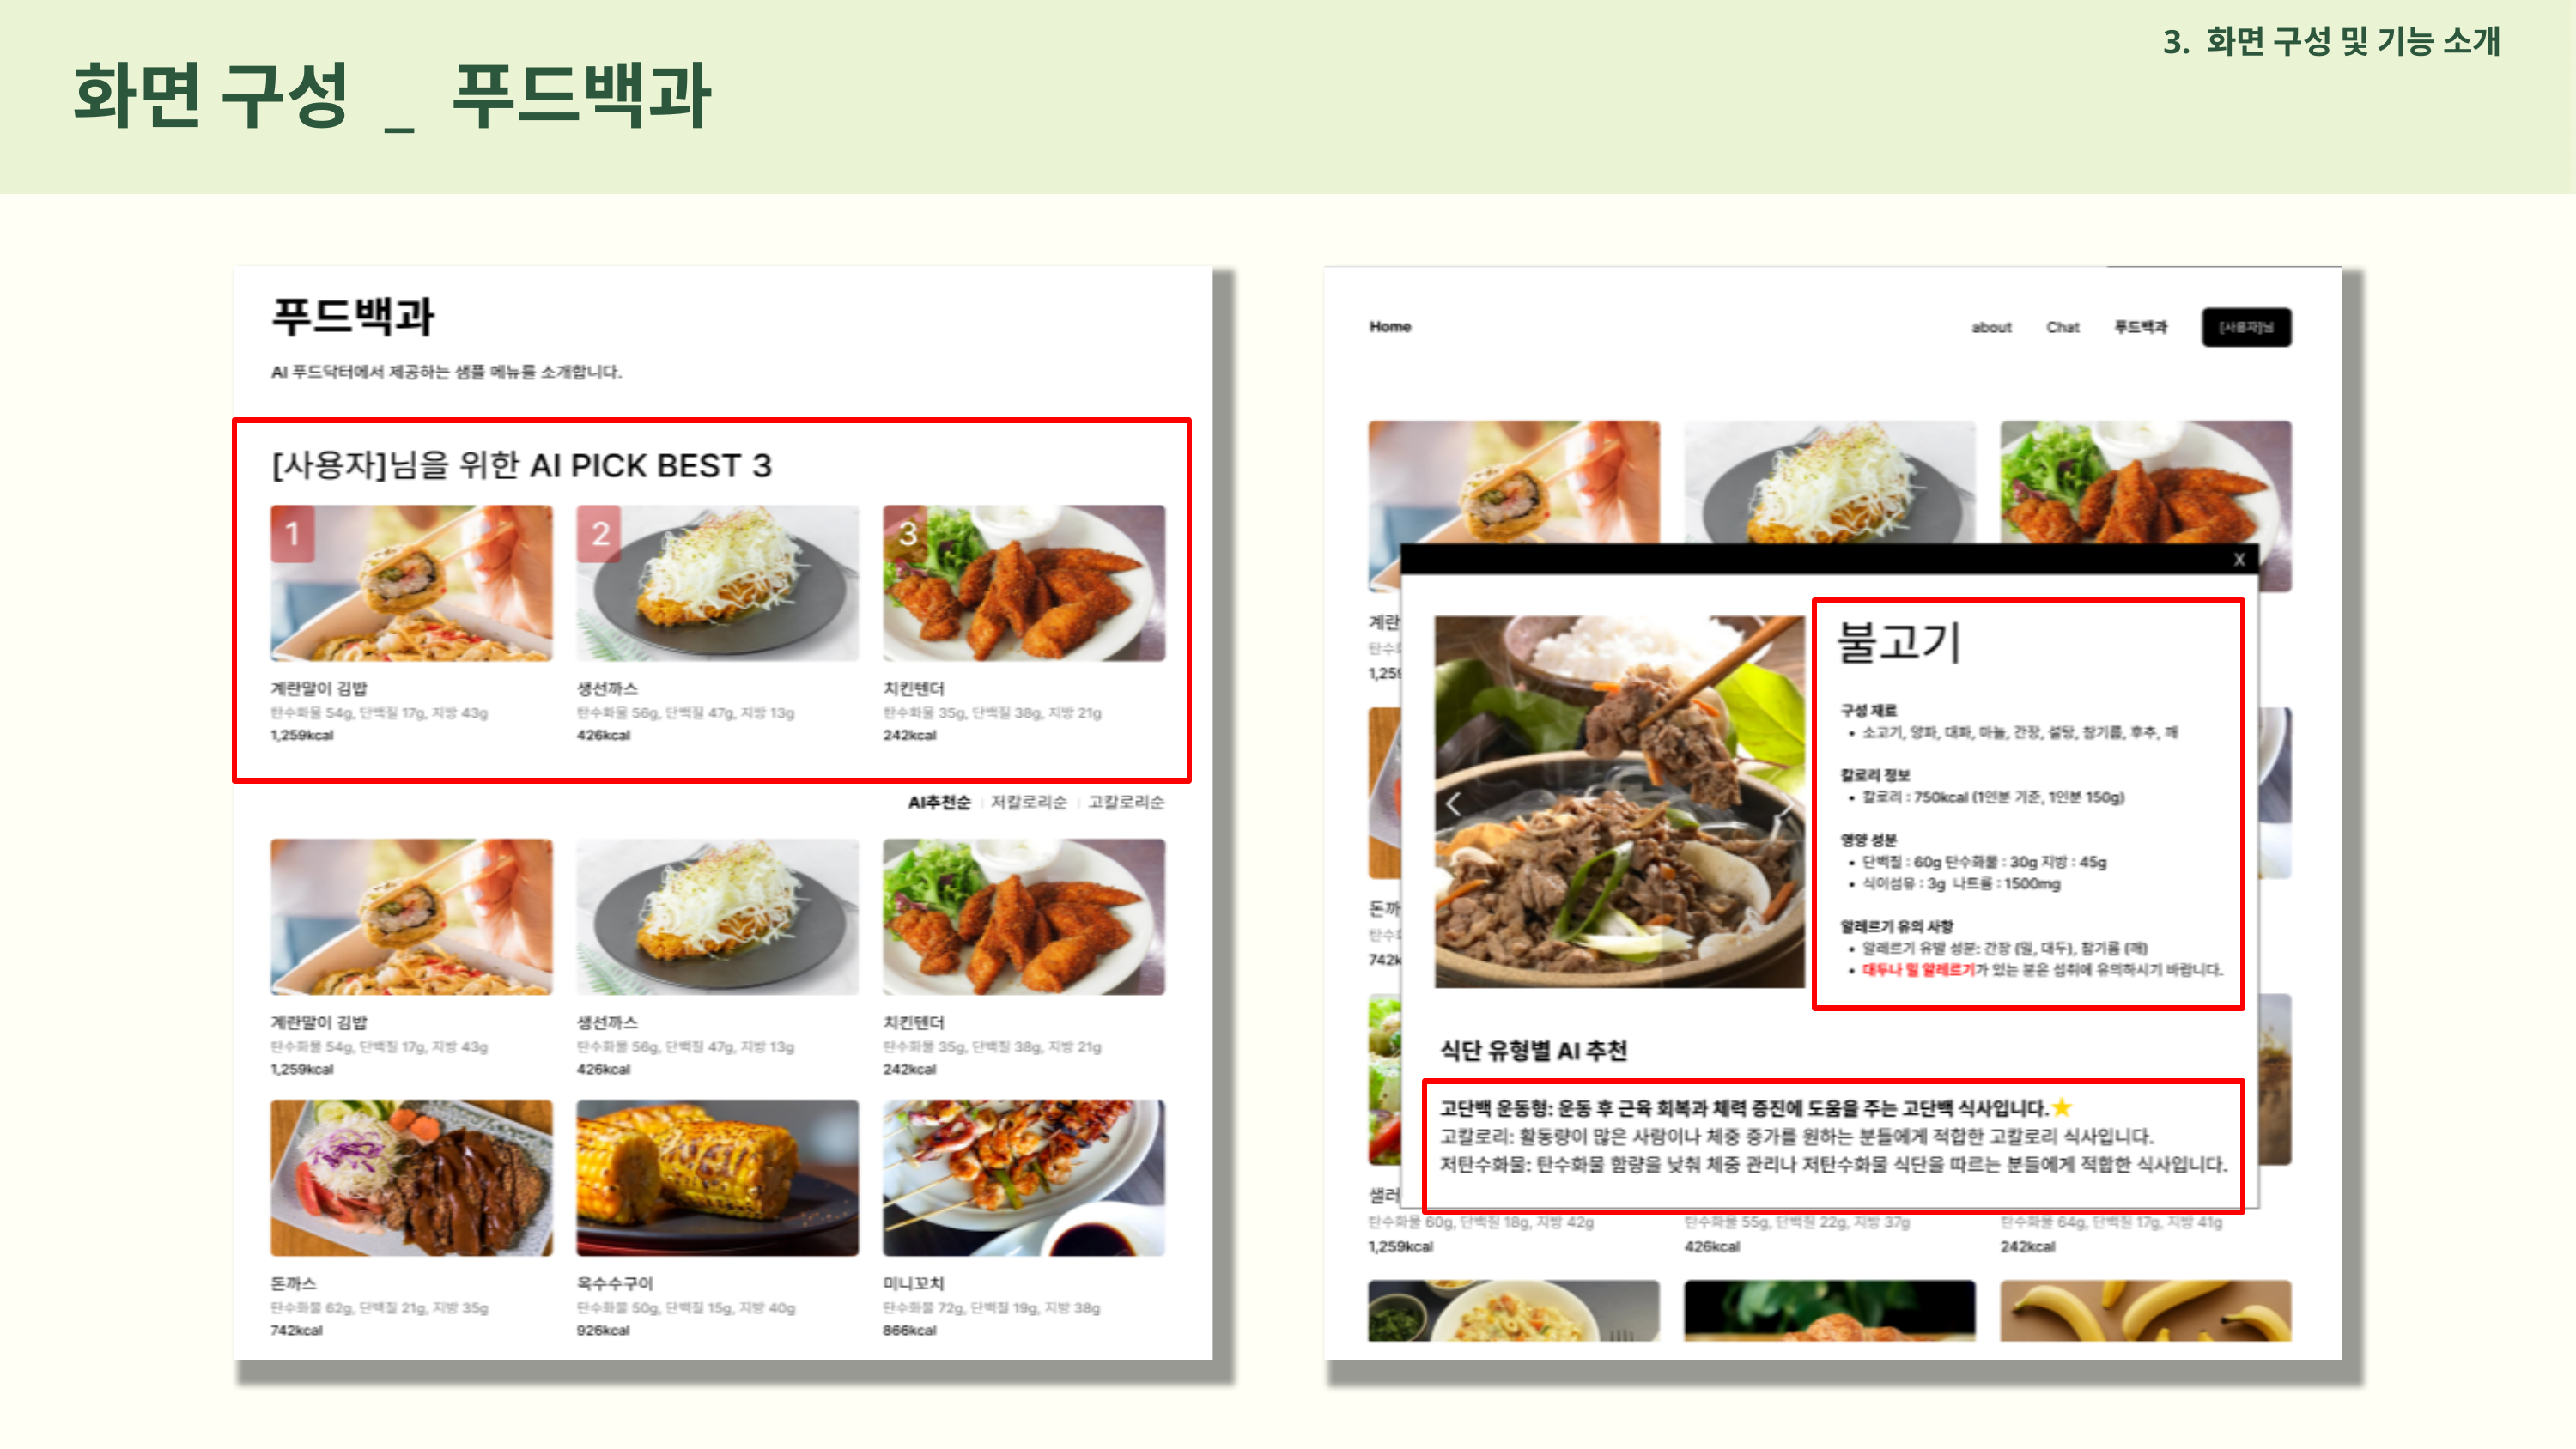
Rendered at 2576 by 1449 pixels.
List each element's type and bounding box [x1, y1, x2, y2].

picture [1324, 266, 2342, 1361]
picture [0, 0, 2576, 194]
picture [234, 266, 1213, 1361]
